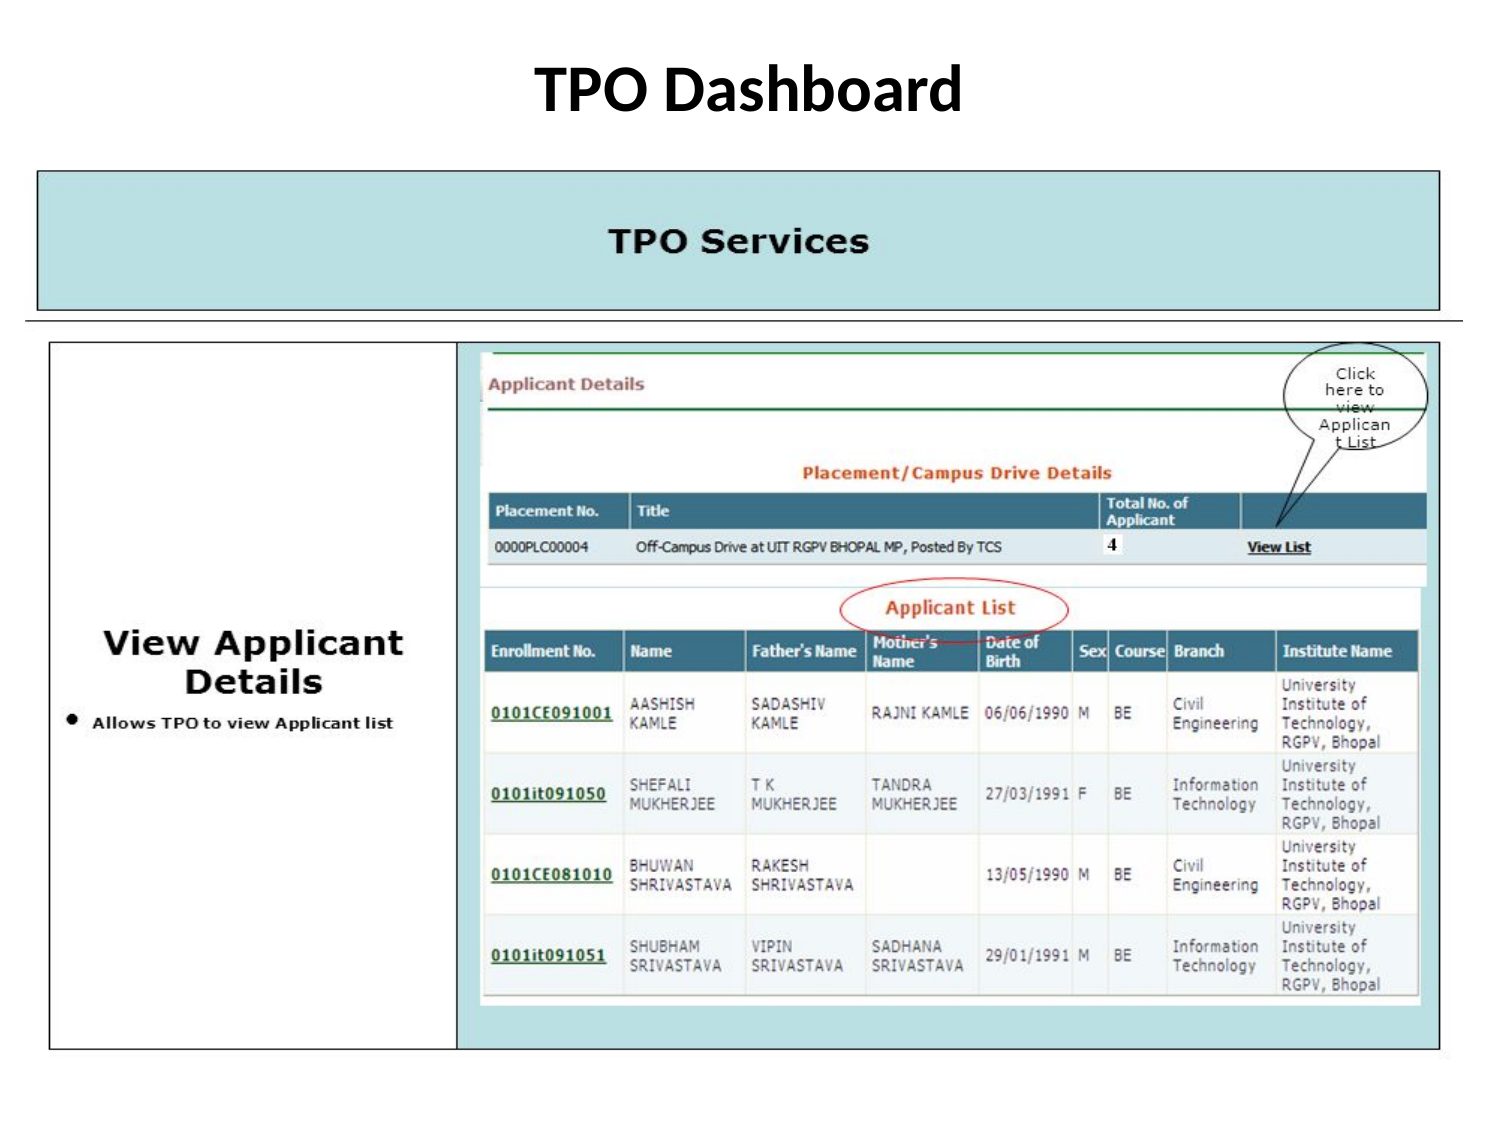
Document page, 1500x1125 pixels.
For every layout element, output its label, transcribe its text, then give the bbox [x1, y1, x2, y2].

picture [25, 149, 1463, 1113]
text_box TPO Dashboard [449, 37, 1050, 133]
